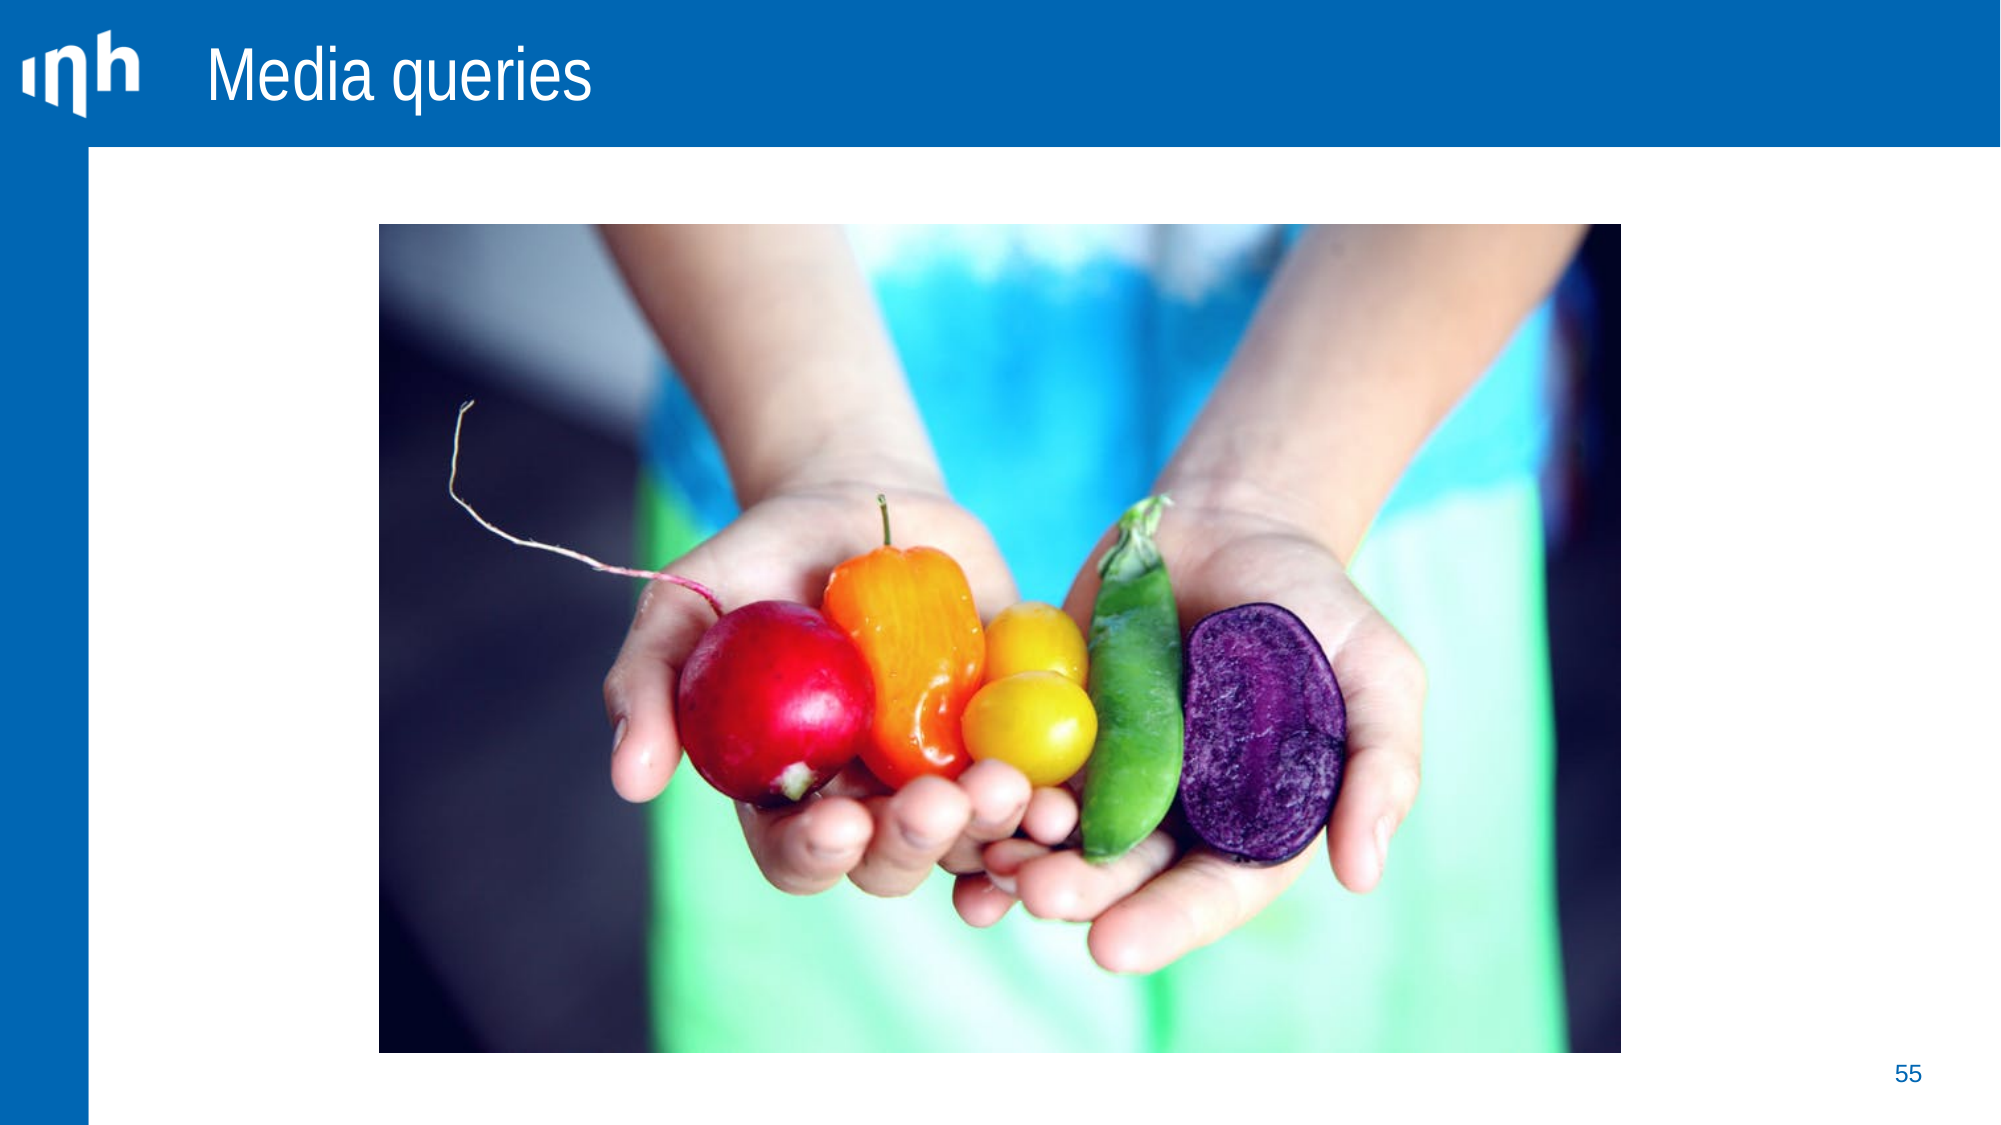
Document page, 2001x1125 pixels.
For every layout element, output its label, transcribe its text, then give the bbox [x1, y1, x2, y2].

text_box Media queries [191, 18, 1691, 125]
text_box 55 [1782, 1042, 1938, 1103]
picture [0, 0, 2001, 1125]
